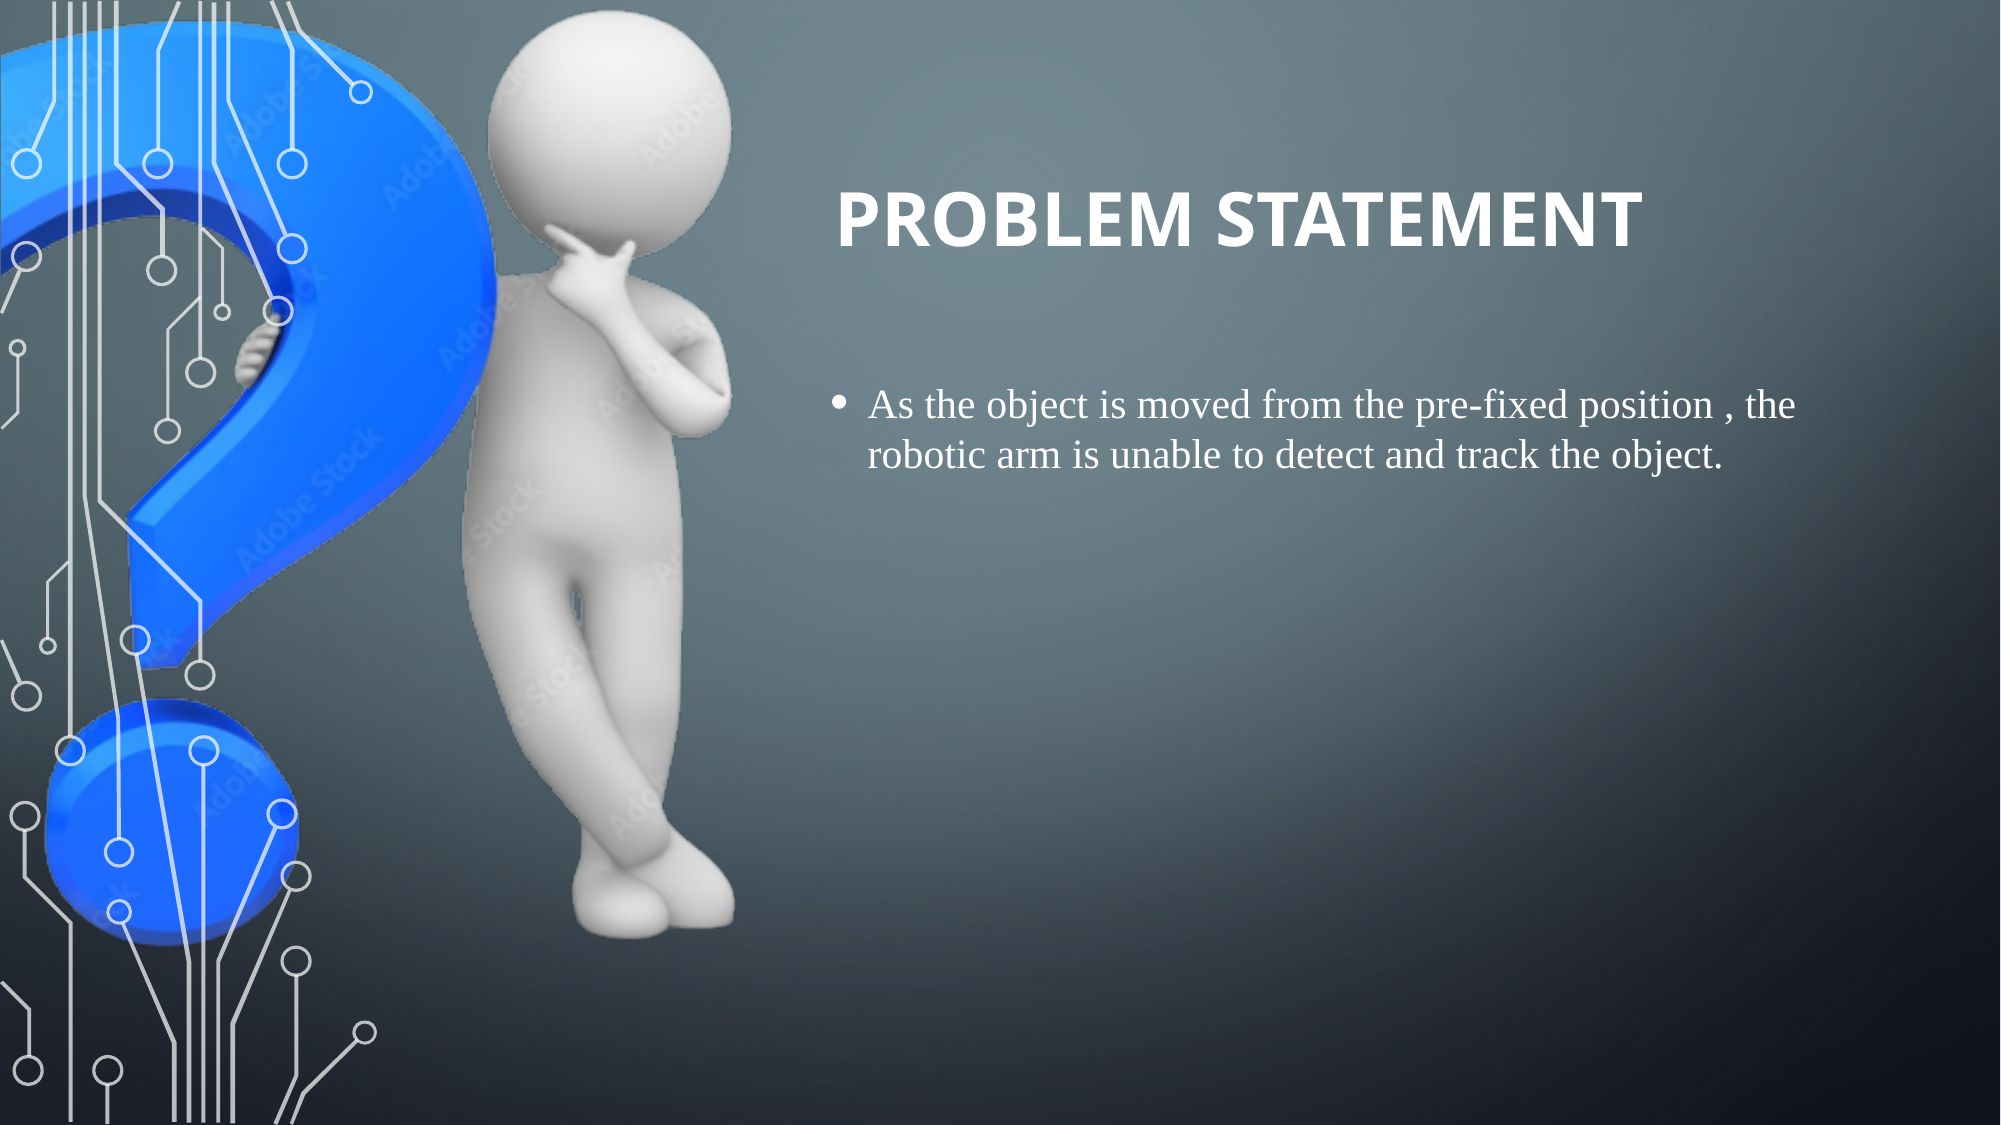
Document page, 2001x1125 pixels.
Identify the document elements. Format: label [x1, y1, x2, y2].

text_box [0, 0, 379, 1125]
picture [379, 0, 762, 1045]
text_box [379, 0, 2000, 1125]
